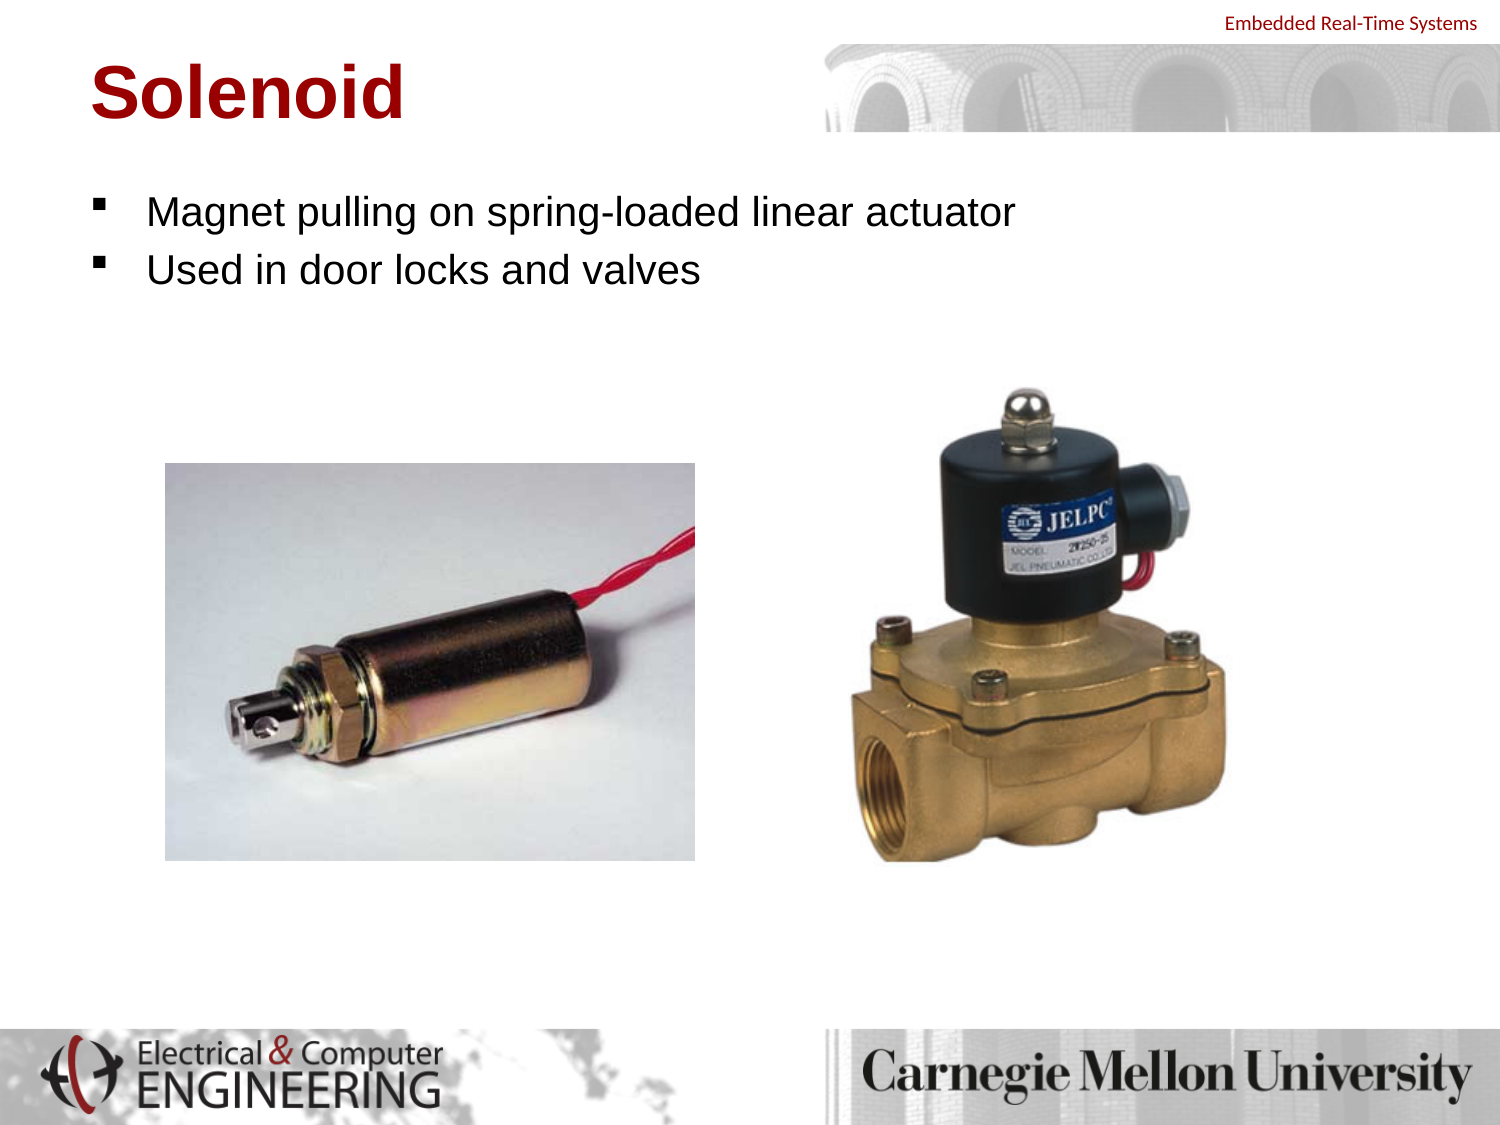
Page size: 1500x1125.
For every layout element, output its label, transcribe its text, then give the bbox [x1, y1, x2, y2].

picture [810, 386, 1291, 867]
list Magnet pulling on spring-loaded linear actuator Used in door locks and valves [75, 177, 1425, 1005]
title Solenoid [75, 45, 1425, 133]
picture [0, 1028, 1500, 1125]
picture [664, 43, 1500, 133]
picture [164, 462, 696, 861]
